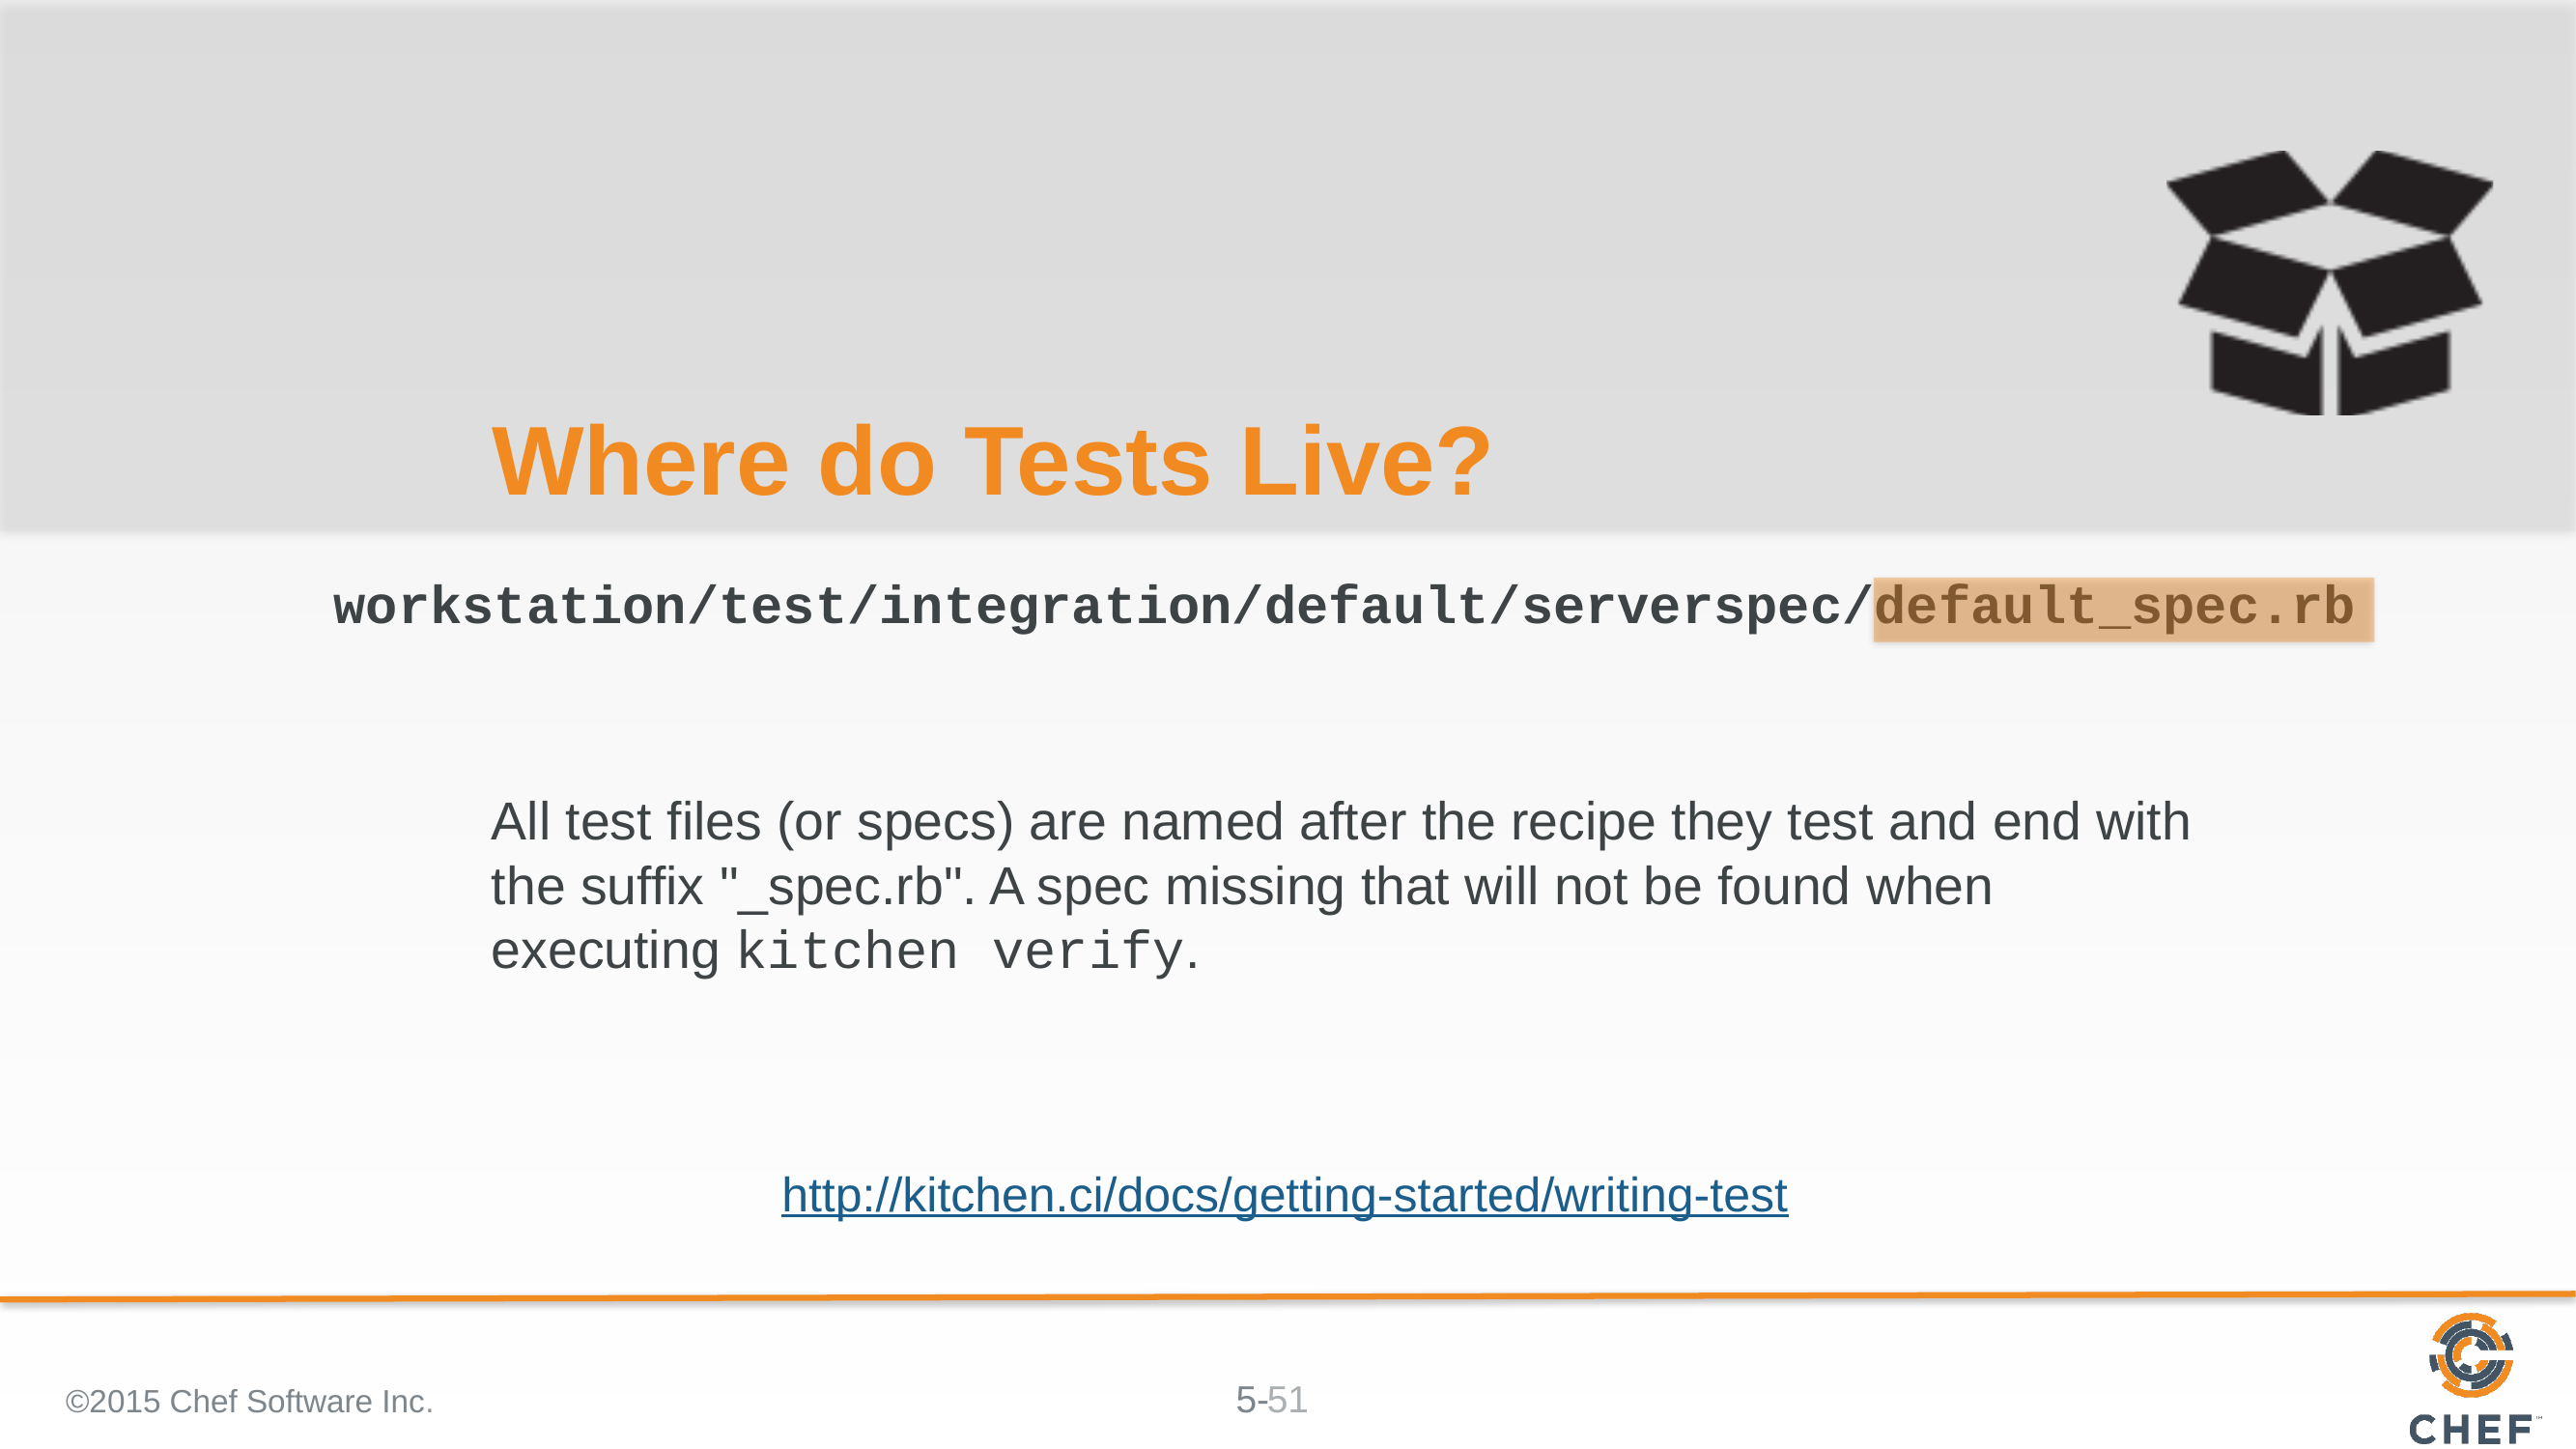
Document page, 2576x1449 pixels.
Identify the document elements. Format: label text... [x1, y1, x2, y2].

text_box [1873, 577, 2375, 642]
text_box All test files (or specs) are named after the recipe they test and end with the suffix "_spec.rb". A spec missing that will not be found when executing kitchen verify. [477, 779, 2217, 987]
text_box http://kitchen.ci/docs/getting-started/writing-test [579, 1163, 1993, 1247]
subtitle workstation/test/integration/default/serverspec/default_spec.rb [319, 555, 2406, 665]
footer ©2015 Chef Software Inc. [51, 1359, 952, 1440]
slide_number 51 [998, 1359, 1578, 1437]
picture [2399, 1297, 2550, 1449]
title Where do Tests Live? [477, 395, 2217, 531]
